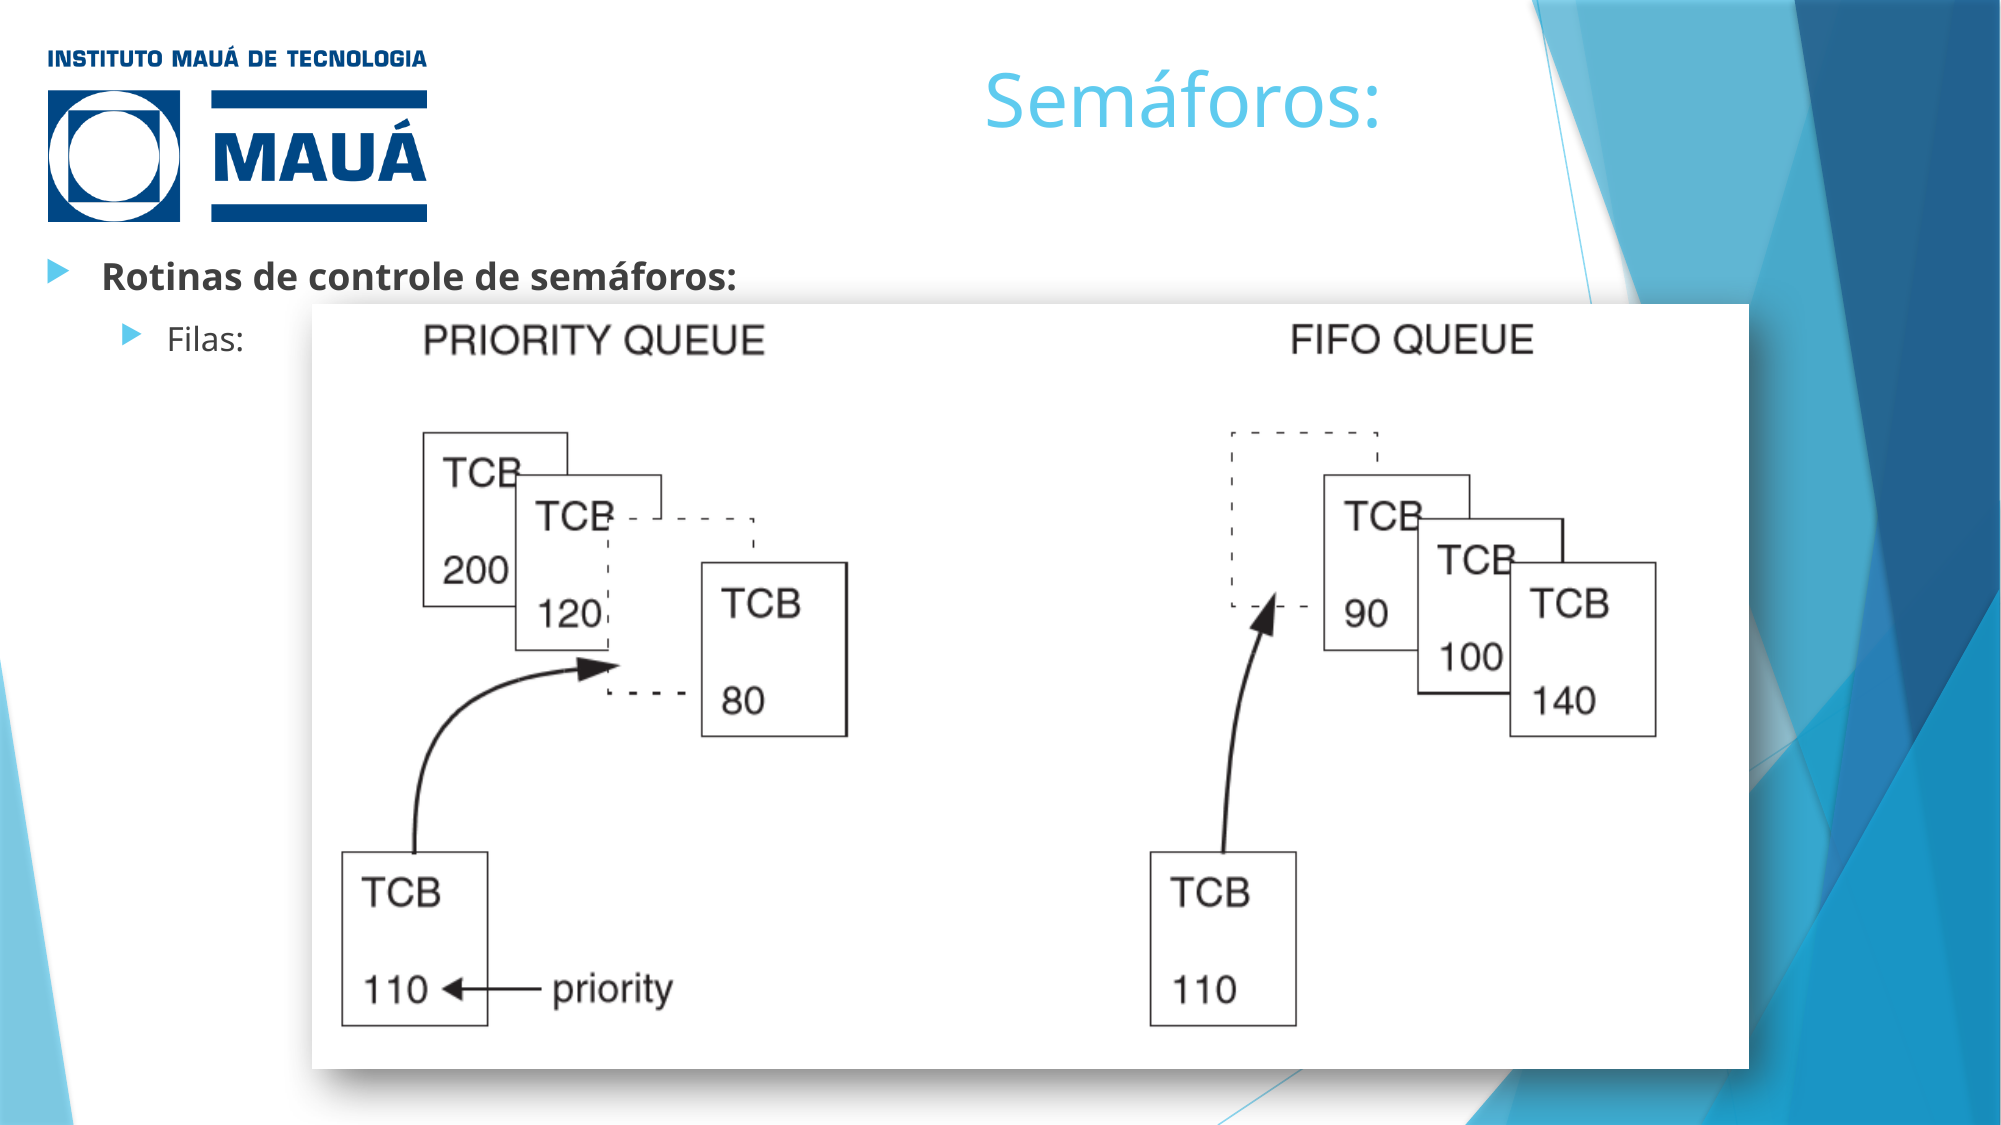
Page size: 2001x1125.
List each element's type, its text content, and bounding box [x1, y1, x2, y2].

text_box Semáforos: [970, 45, 1518, 106]
picture [312, 304, 1750, 1070]
list Rotinas de controle de semáforos: Filas: [29, 245, 1441, 1069]
picture [47, 44, 428, 223]
